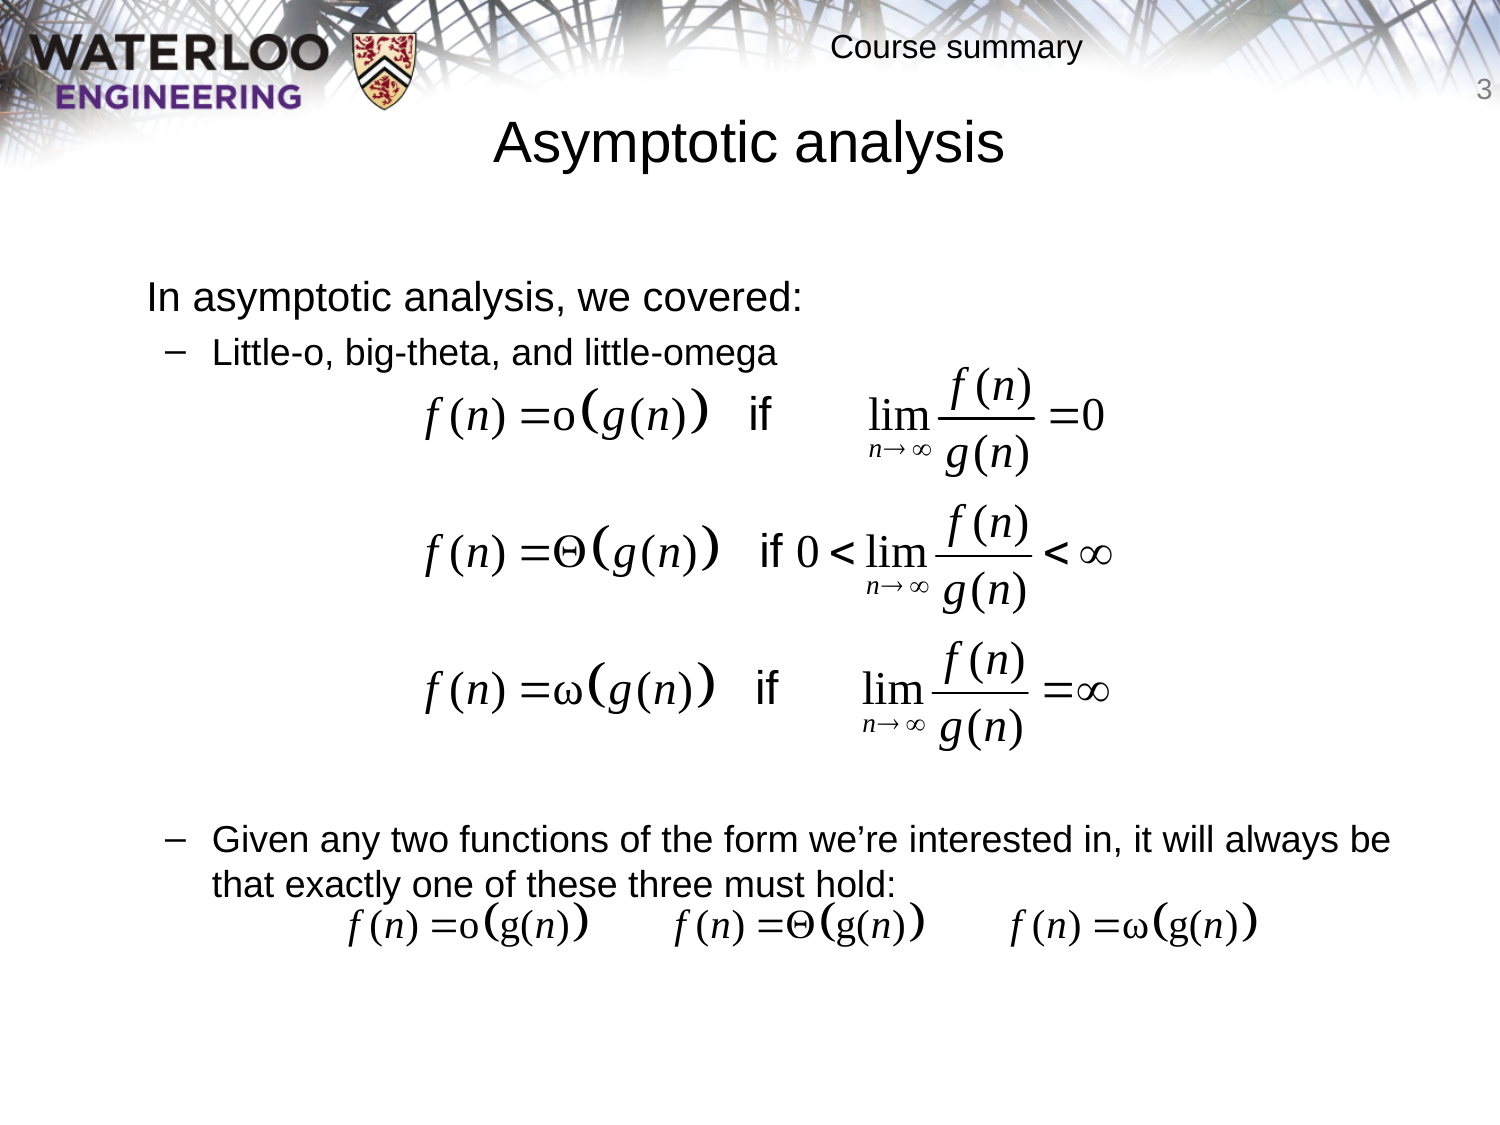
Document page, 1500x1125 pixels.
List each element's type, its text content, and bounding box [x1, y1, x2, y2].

picture [0, 0, 1500, 1125]
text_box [333, 893, 1263, 961]
title Asymptotic analysis [74, 44, 1426, 233]
list In asymptotic analysis, we covered: Little-o, big-theta, and little-omega Given any two functions of the form we’re interested in, it will always be that exactly one of these three must hold: [74, 262, 1426, 1006]
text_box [407, 352, 1122, 761]
